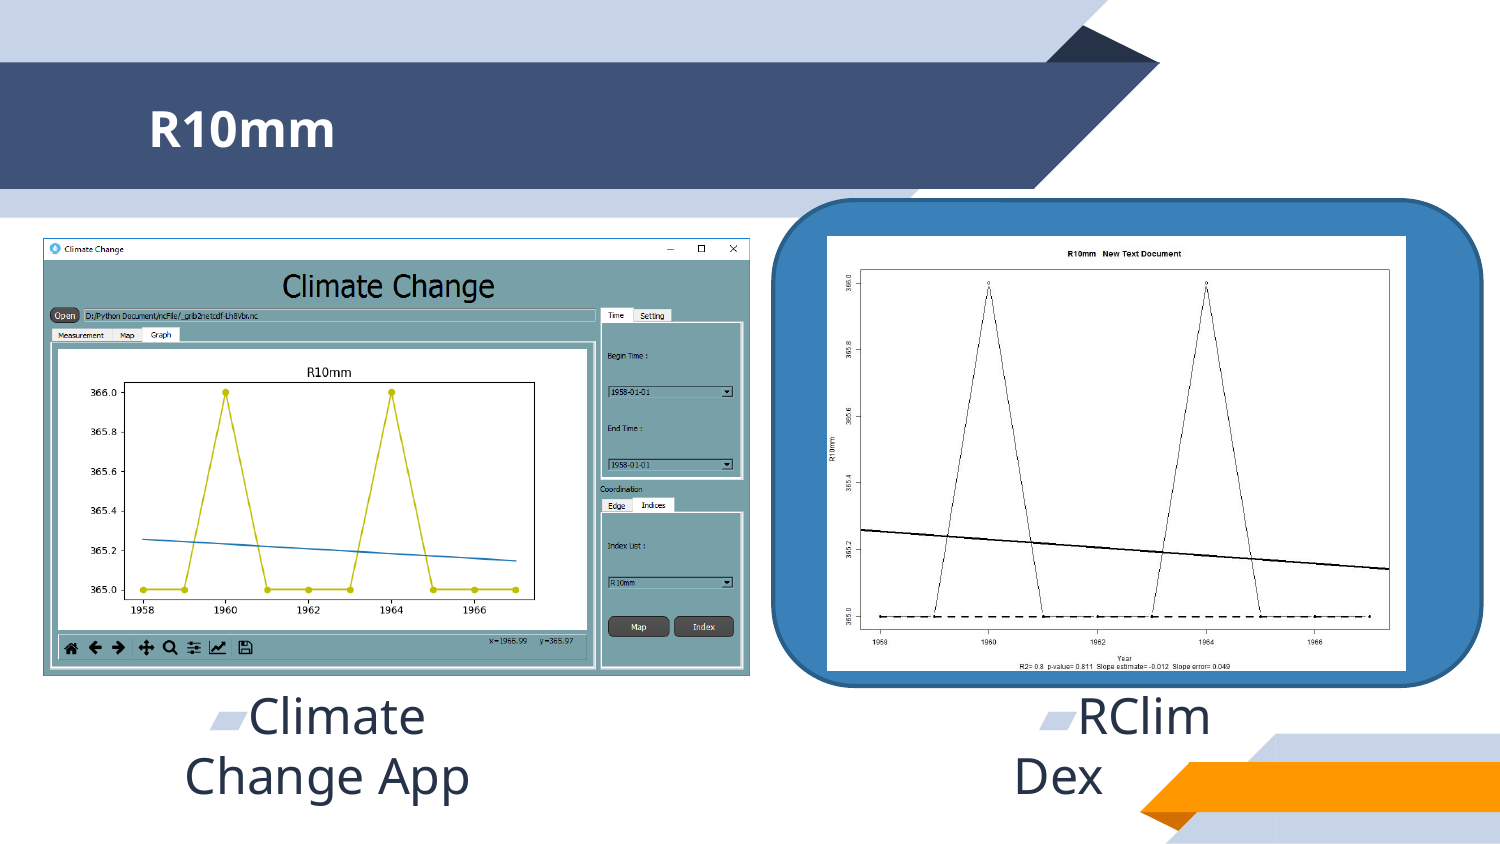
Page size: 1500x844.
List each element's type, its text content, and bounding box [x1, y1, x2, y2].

picture [42, 238, 751, 676]
text_box RClimDex [998, 693, 1257, 797]
picture [827, 236, 1406, 671]
title R10mm [133, 64, 1035, 190]
text_box [771, 198, 1484, 689]
text_box Climate Change App [169, 693, 625, 797]
